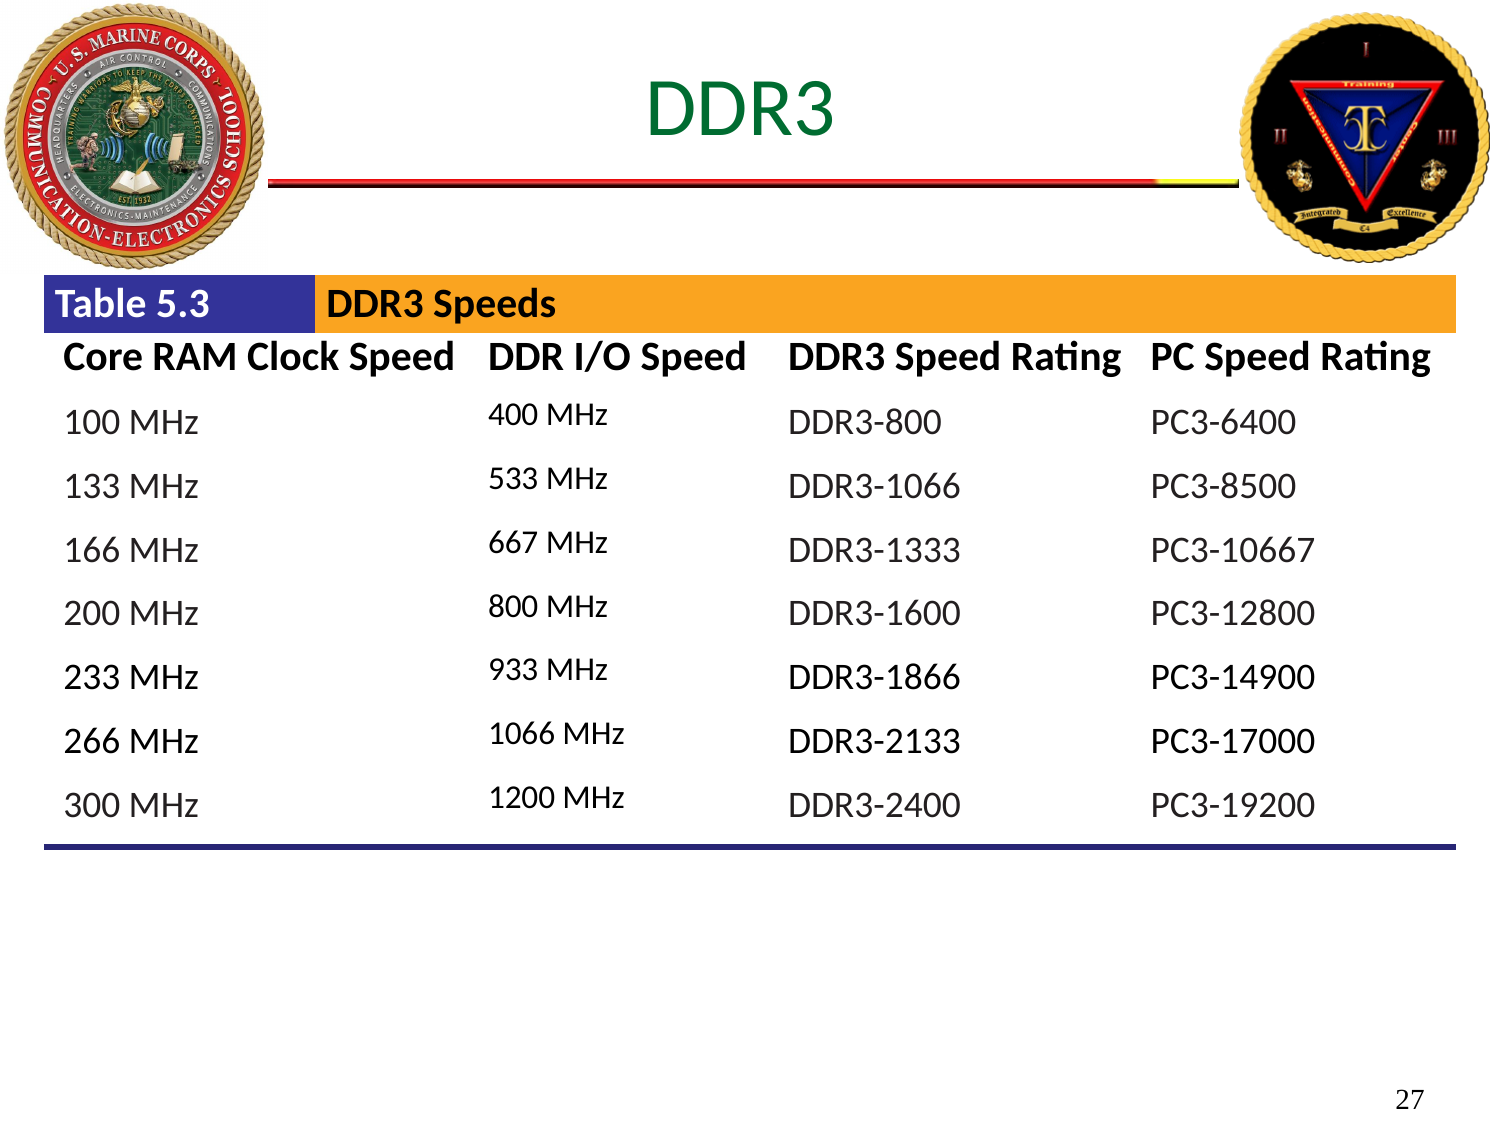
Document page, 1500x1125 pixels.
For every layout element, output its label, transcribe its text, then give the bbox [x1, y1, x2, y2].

picture [1239, 12, 1490, 263]
table_cell 800 MHz [469, 592, 769, 656]
picture [0, 0, 268, 274]
table_cell DDR3-1866 [770, 656, 1131, 720]
table_cell 400 MHz [469, 401, 769, 464]
table_cell PC3-19200 [1131, 783, 1456, 844]
table_cell DDR3-2133 [770, 720, 1131, 783]
table_cell 933 MHz [469, 656, 769, 720]
table_cell DDR3-1600 [770, 592, 1131, 656]
table_cell DDR3 Speed Rating [770, 333, 1131, 401]
table_cell DDR3-1066 [770, 464, 1131, 528]
table_cell 100 MHz [44, 401, 469, 464]
table_cell 266 MHz [44, 720, 469, 783]
table_cell PC Speed Rating [1131, 333, 1456, 401]
table_cell PC3-10667 [1131, 528, 1456, 592]
table_cell 166 MHz [44, 528, 469, 592]
table_cell 233 MHz [44, 656, 469, 720]
table_cell PC3-6400 [1131, 401, 1456, 464]
table_cell DDR3-2400 [770, 783, 1131, 844]
table_cell PC3-17000 [1131, 720, 1456, 783]
table_header Table 5.3 [44, 275, 315, 333]
table_cell 1200 MHz [469, 783, 769, 844]
table_cell PC3-12800 [1131, 592, 1456, 656]
title DDR3 [75, 45, 1425, 233]
table_cell DDR I/O Speed [469, 333, 769, 401]
table_cell 200 MHz [44, 592, 469, 656]
table_cell DDR3-1333 [770, 528, 1131, 592]
table_cell 667 MHz [469, 528, 769, 592]
table_cell 300 MHz [44, 783, 469, 844]
table_header DDR3 Speeds [315, 275, 1456, 333]
table_cell Core RAM Clock Speed [44, 333, 469, 401]
table_cell DDR3-800 [770, 401, 1131, 464]
table_cell 533 MHz [469, 464, 769, 528]
table_cell PC3-14900 [1131, 656, 1456, 720]
table_cell PC3-8500 [1131, 464, 1456, 528]
table_cell 1066 MHz [469, 720, 769, 783]
table_cell 133 MHz [44, 464, 469, 528]
